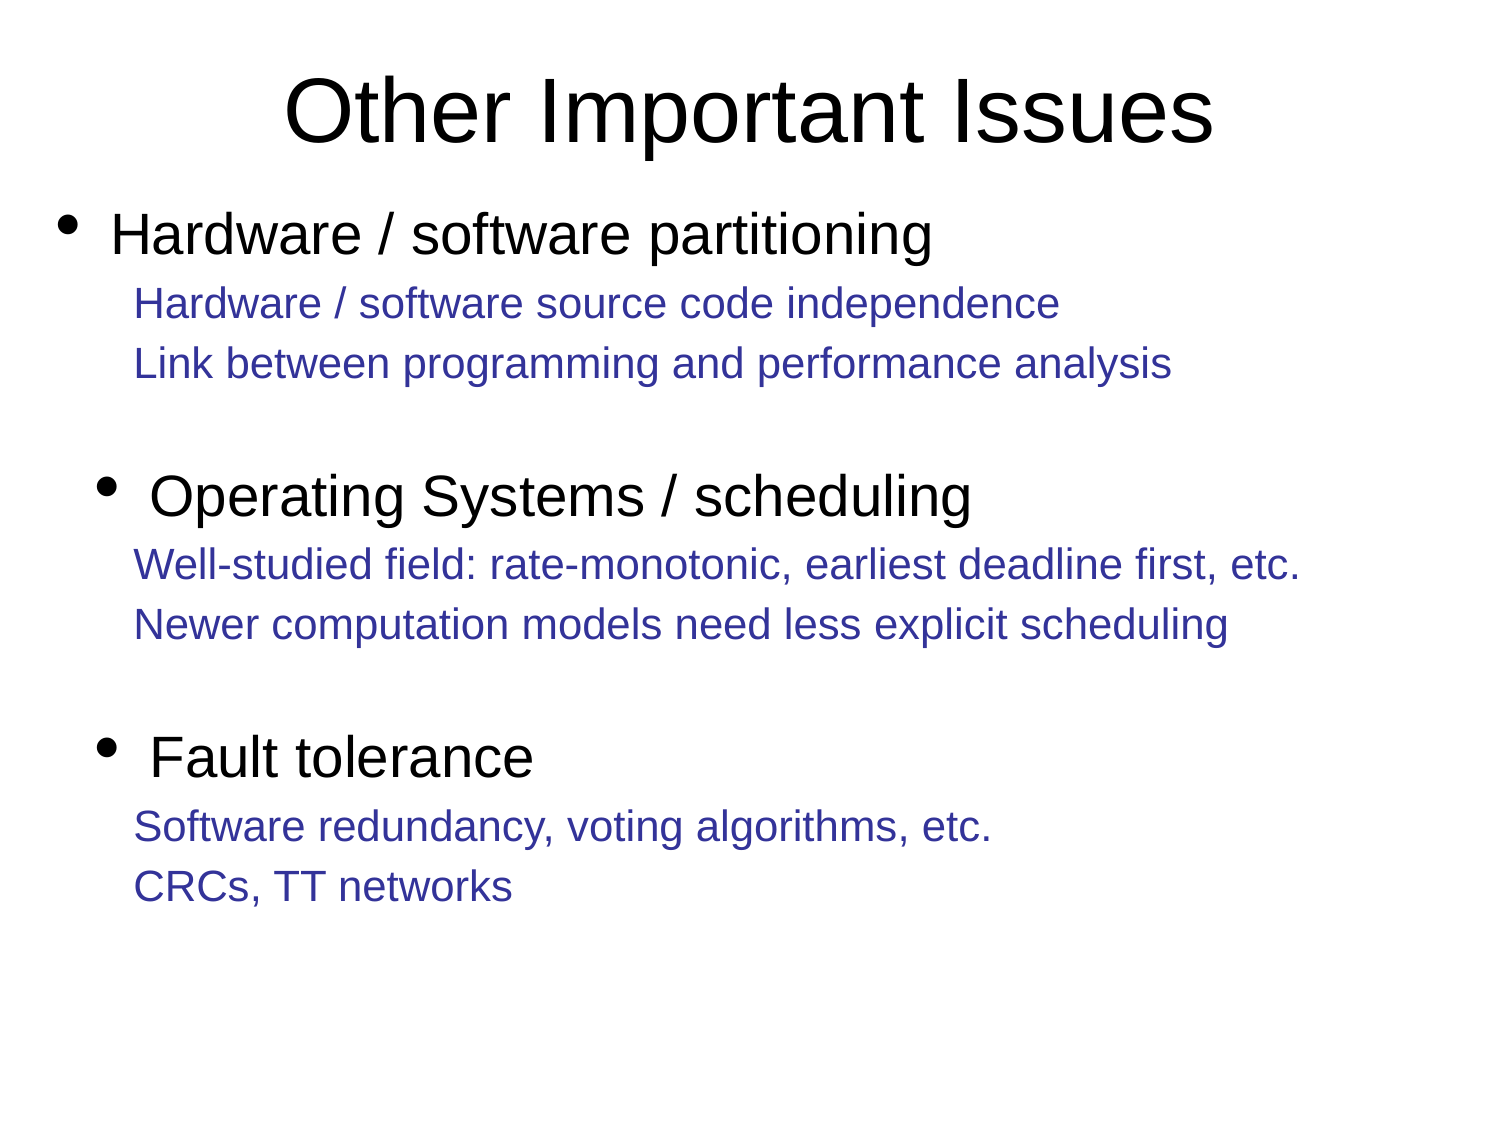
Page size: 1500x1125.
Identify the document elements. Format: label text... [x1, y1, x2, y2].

text_box Hardware / software partitioning Hardware / software source code independence Link between programming and performance analysis Operating Systems / scheduling Well-studied field: rate-monotonic, earliest deadline first, etc. Newer computation models need less explicit scheduling Fault tolerance Software redundancy, voting algorithms, etc. CRCs, TT networks [43, 178, 1318, 918]
text_box Other Important Issues [112, 12, 1388, 200]
